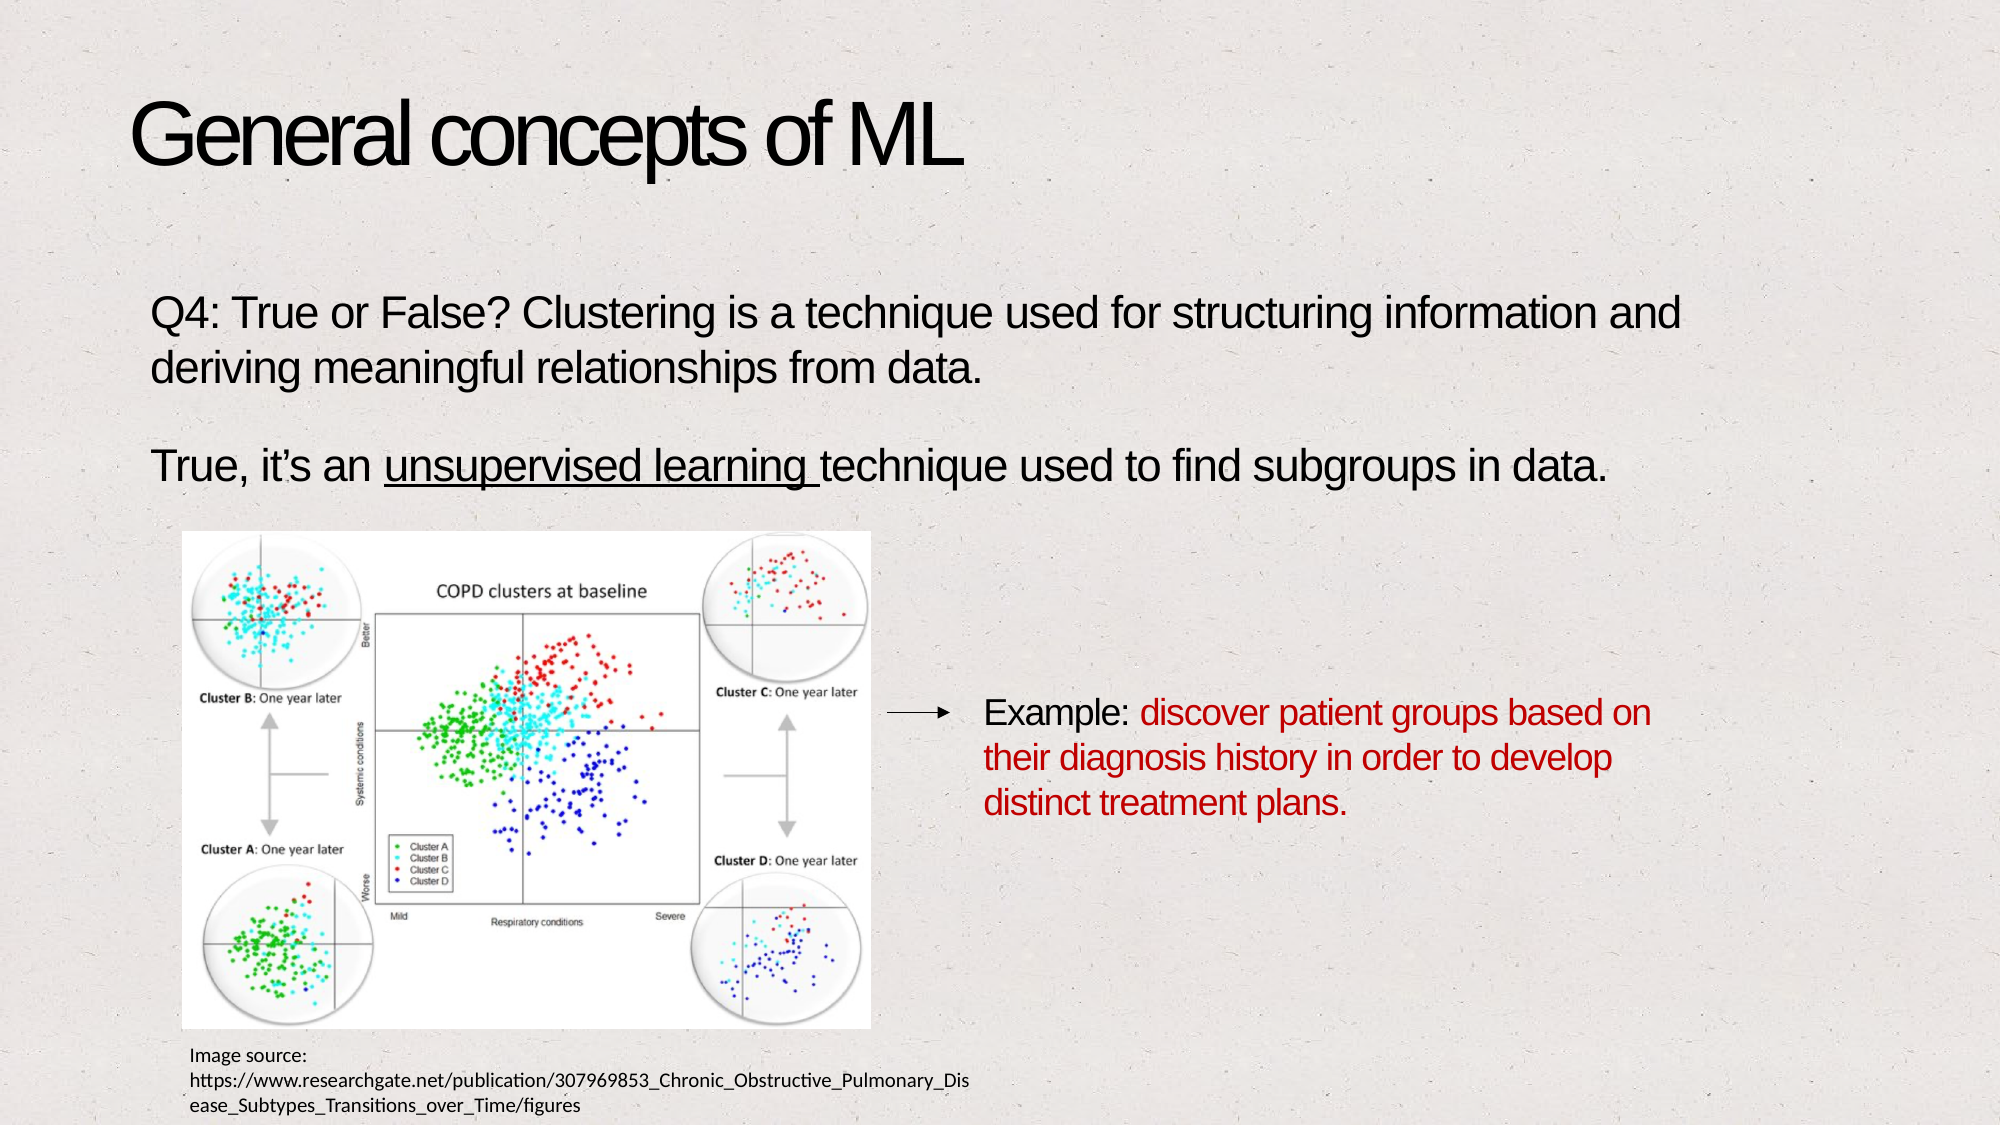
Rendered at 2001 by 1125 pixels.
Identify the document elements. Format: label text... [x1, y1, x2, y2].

title General concepts of ML [126, 71, 1125, 262]
text_box Image source: https://www.researchgate.net/publication/307969853_Chronic_Obstructive_Pulmonary_Disease_Subtypes_Transitions_over_Time/figures [174, 1034, 988, 1125]
text_box Q4: True or False? Clustering is a technique used for structuring information and deriving meaningful relationships from data. [148, 280, 1738, 393]
text_box Example: discover patient groups based on their diagnosis history in order to develop distinct treatment plans. [966, 633, 1722, 830]
picture [0, 0, 2000, 1125]
text_box True, it’s an unsupervised learning technique used to find subgroups in data. [148, 433, 1663, 491]
